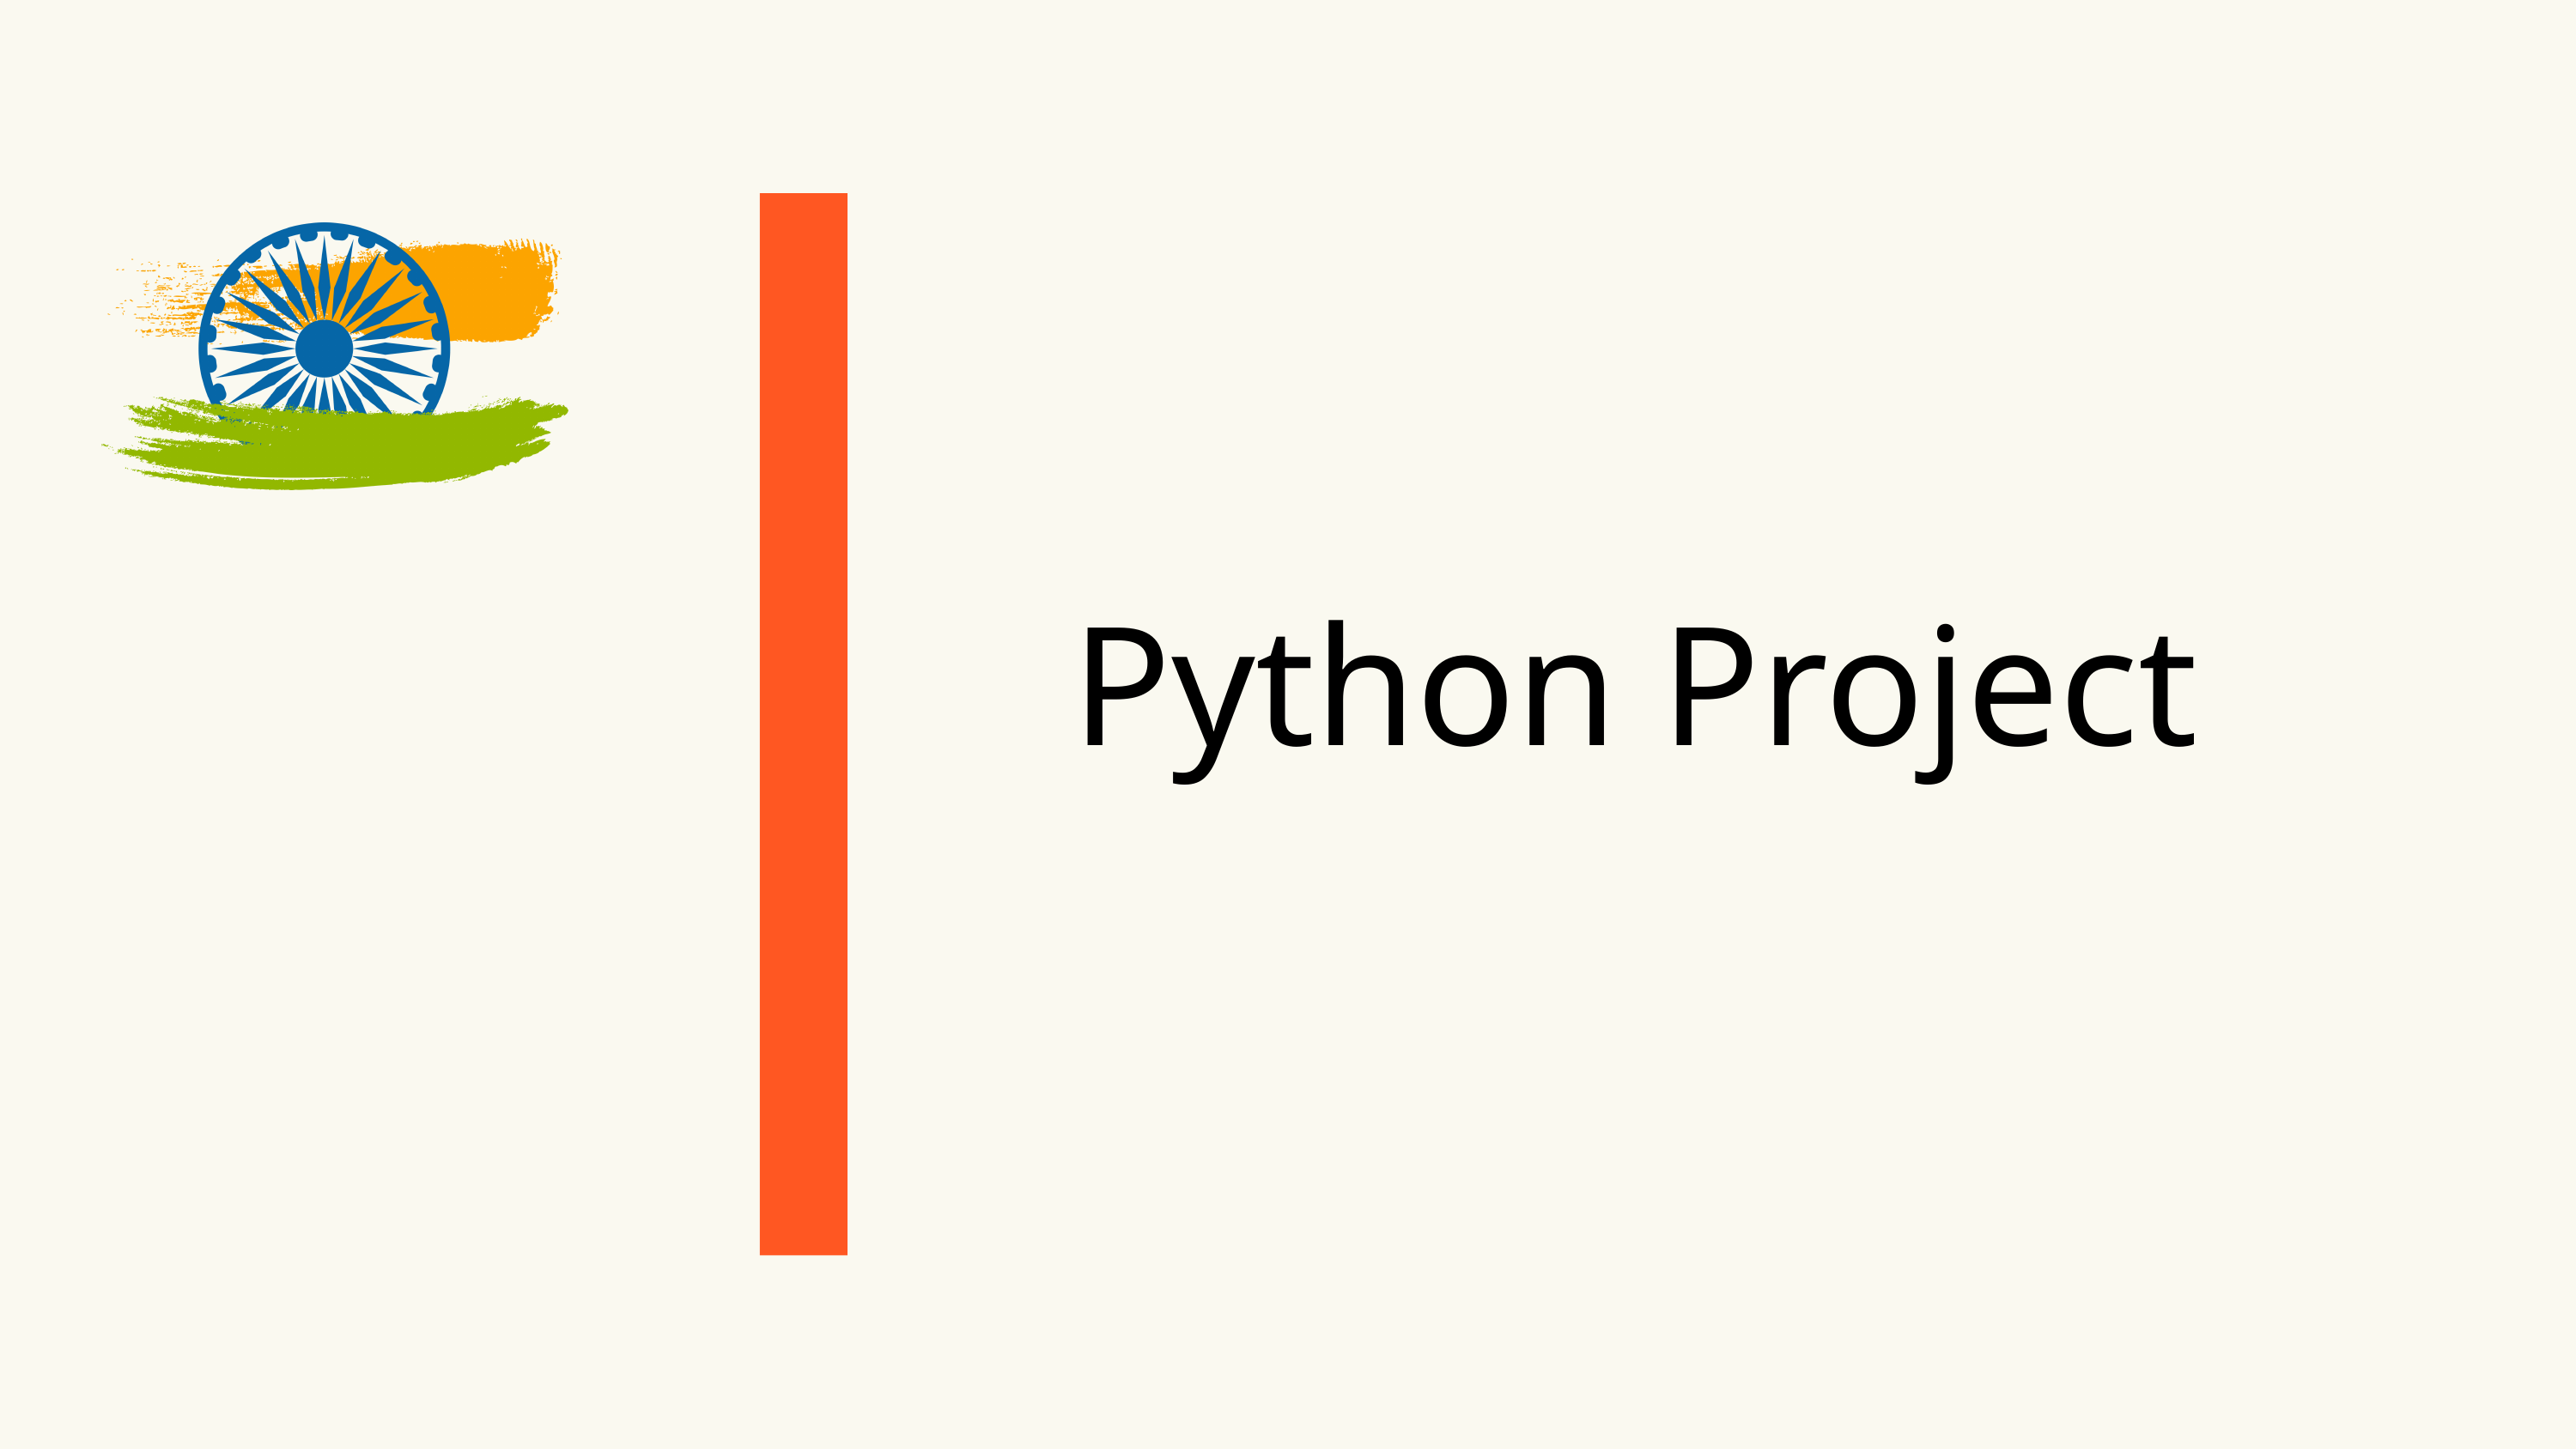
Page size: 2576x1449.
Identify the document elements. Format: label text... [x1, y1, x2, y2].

picture [100, 222, 568, 490]
text_box Python Project [1033, 548, 2239, 779]
text_box [759, 193, 848, 1256]
